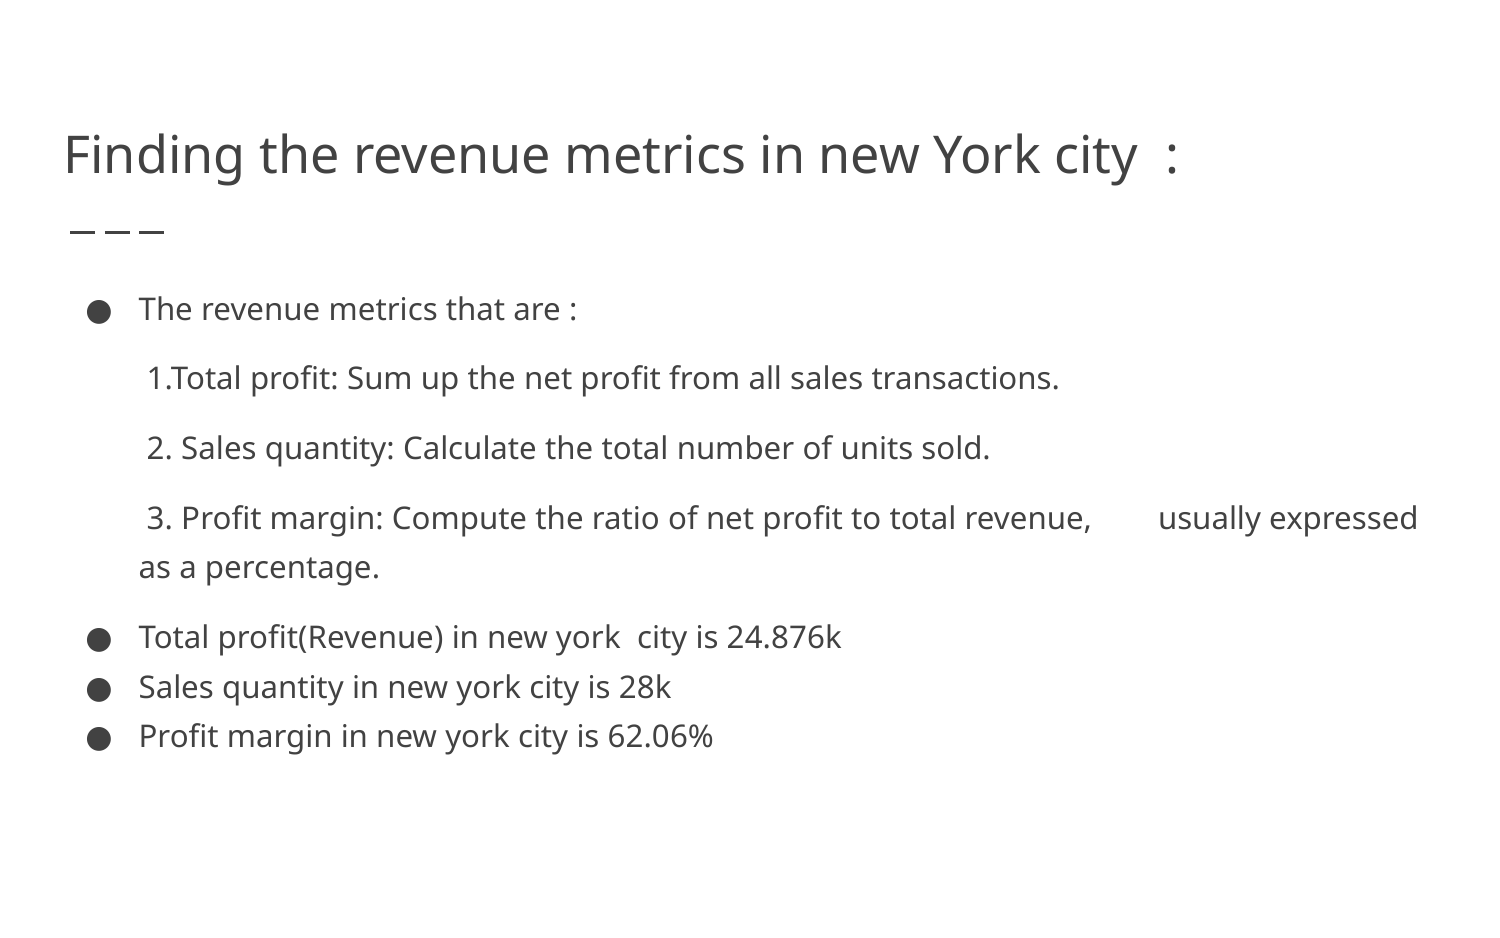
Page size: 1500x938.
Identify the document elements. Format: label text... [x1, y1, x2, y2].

list The revenue metrics that are : 1.Total profit: Sum up the net profit from all sales transactions. 2. Sales quantity: Calculate the total number of units sold. 3. Profit margin: Compute the ratio of net profit to total revenue, usually expressed as a percentage. Total profit(Revenue) in new york city is 24.876k Sales quantity in new york city is 28k Profit margin in new york city is 62.06% [51, 267, 1449, 833]
title Finding the revenue metrics in new York city : [51, 67, 1449, 202]
